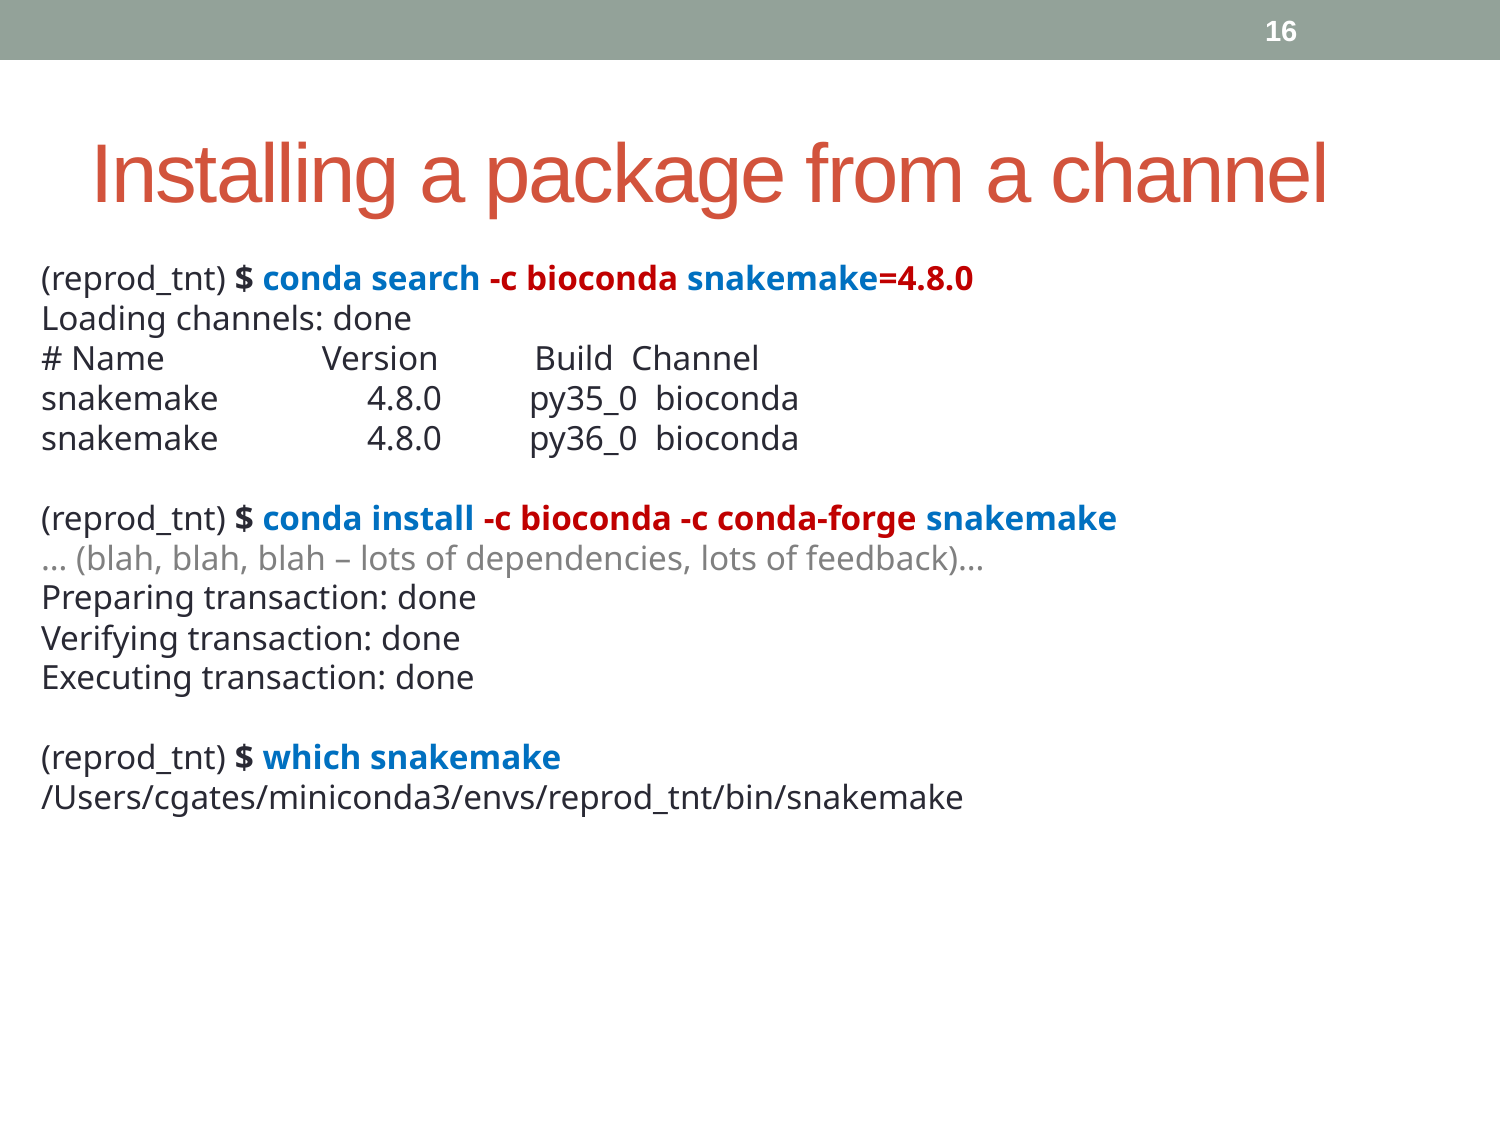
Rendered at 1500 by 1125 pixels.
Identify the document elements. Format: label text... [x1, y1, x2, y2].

text_box (reprod_tnt) $ conda search -c bioconda snakemake=4.8.0 Loading channels: done # Name Version Build Channel snakemake 4.8.0 py35_0 bioconda snakemake 4.8.0 py36_0 bioconda (reprod_tnt) $ conda install -c bioconda -c conda-forge snakemake … (blah, blah, blah – lots of dependencies, lots of feedback)… Preparing transaction: done Verifying transaction: done Executing transaction: done (reprod_tnt) $ which snakemake /Users/cgates/miniconda3/envs/reprod_tnt/bin/snakemake [26, 249, 1459, 824]
slide_number 16 [1250, 3, 1425, 57]
title Installing a package from a channel [75, 87, 1425, 249]
